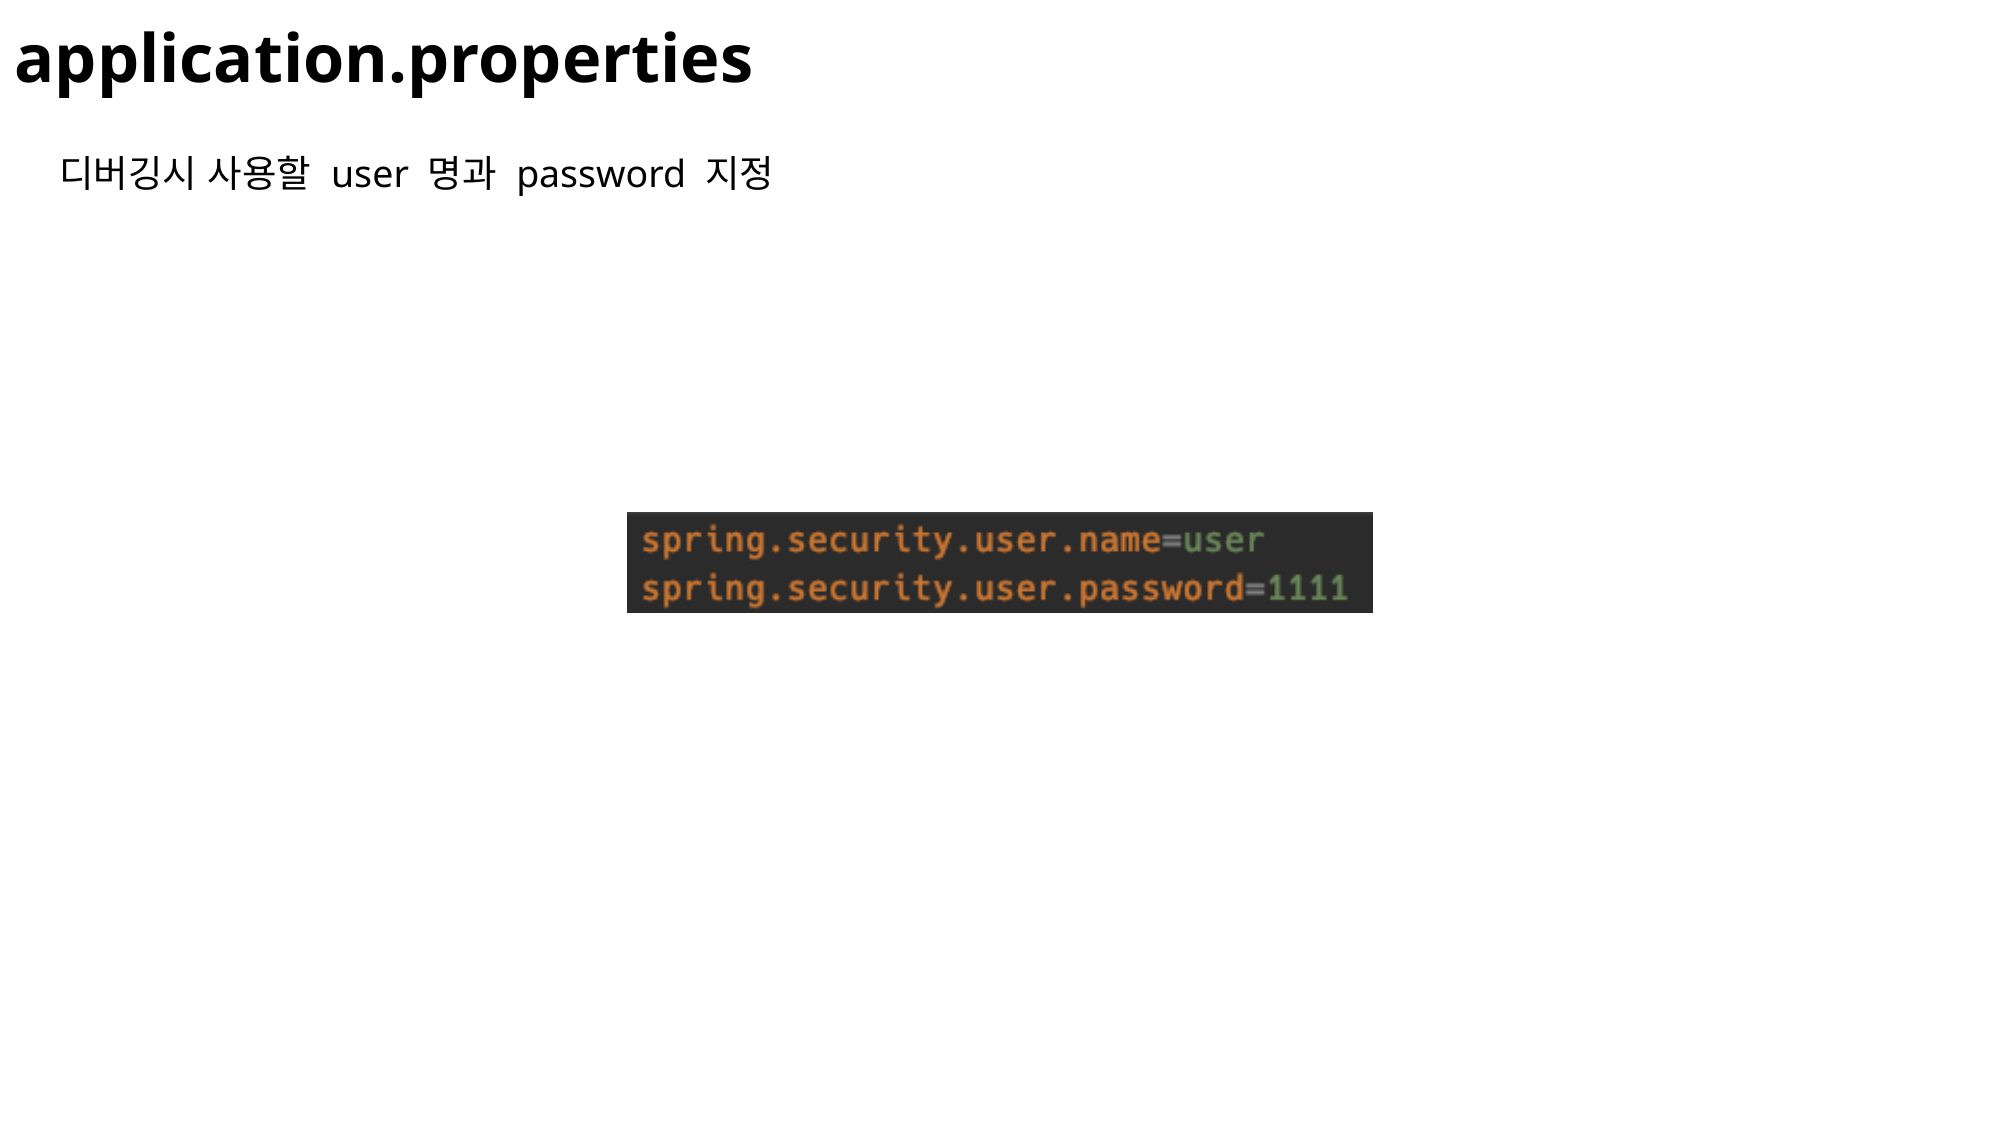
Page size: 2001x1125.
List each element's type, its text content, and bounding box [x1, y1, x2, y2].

text_box 디버깅시 사용할 user 명과 password 지정 [44, 120, 789, 203]
picture [627, 512, 1373, 613]
text_box application.properties [0, 8, 2000, 103]
